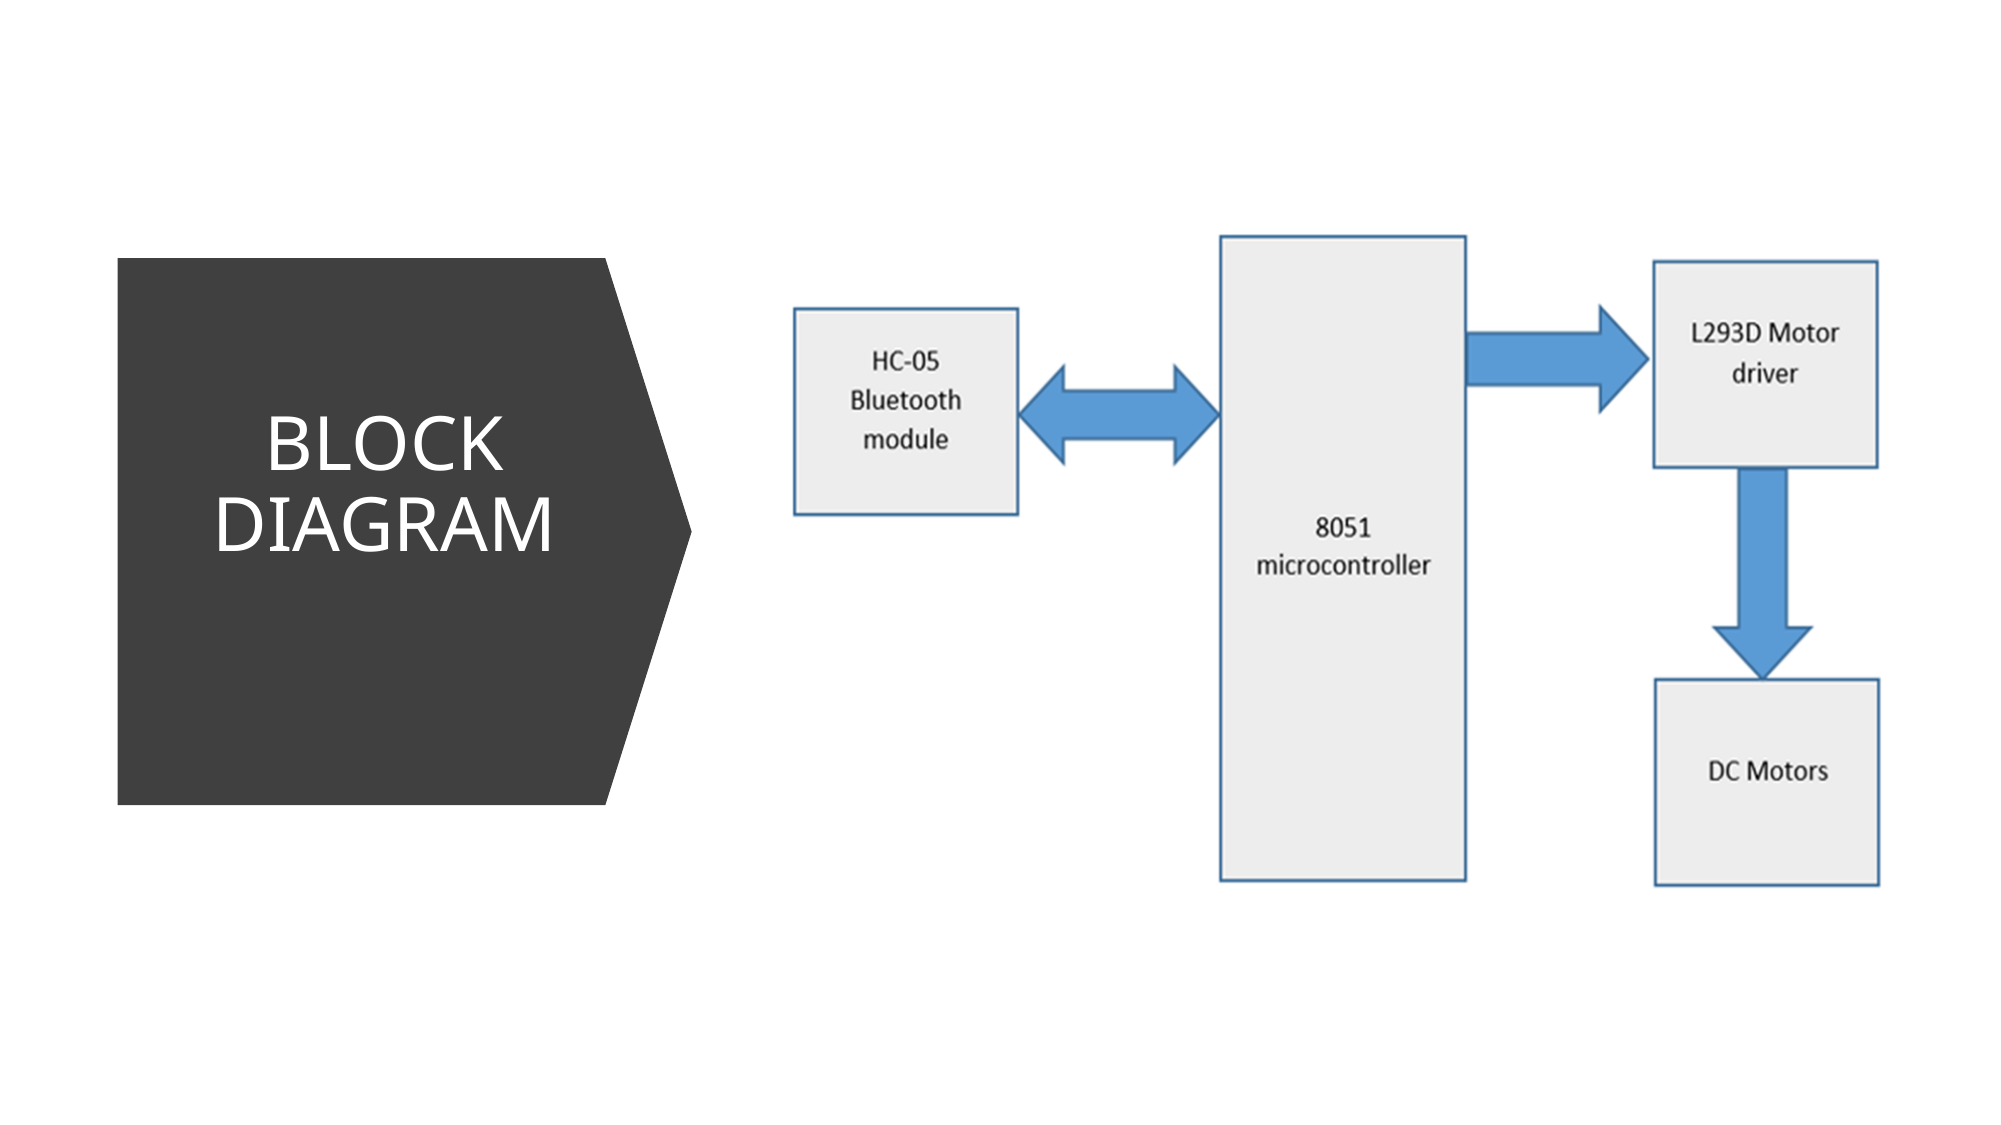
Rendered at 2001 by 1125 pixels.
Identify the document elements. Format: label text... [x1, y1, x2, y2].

title BLOCK DIAGRAM [168, 322, 601, 741]
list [783, 223, 1897, 901]
text_box [116, 256, 694, 807]
